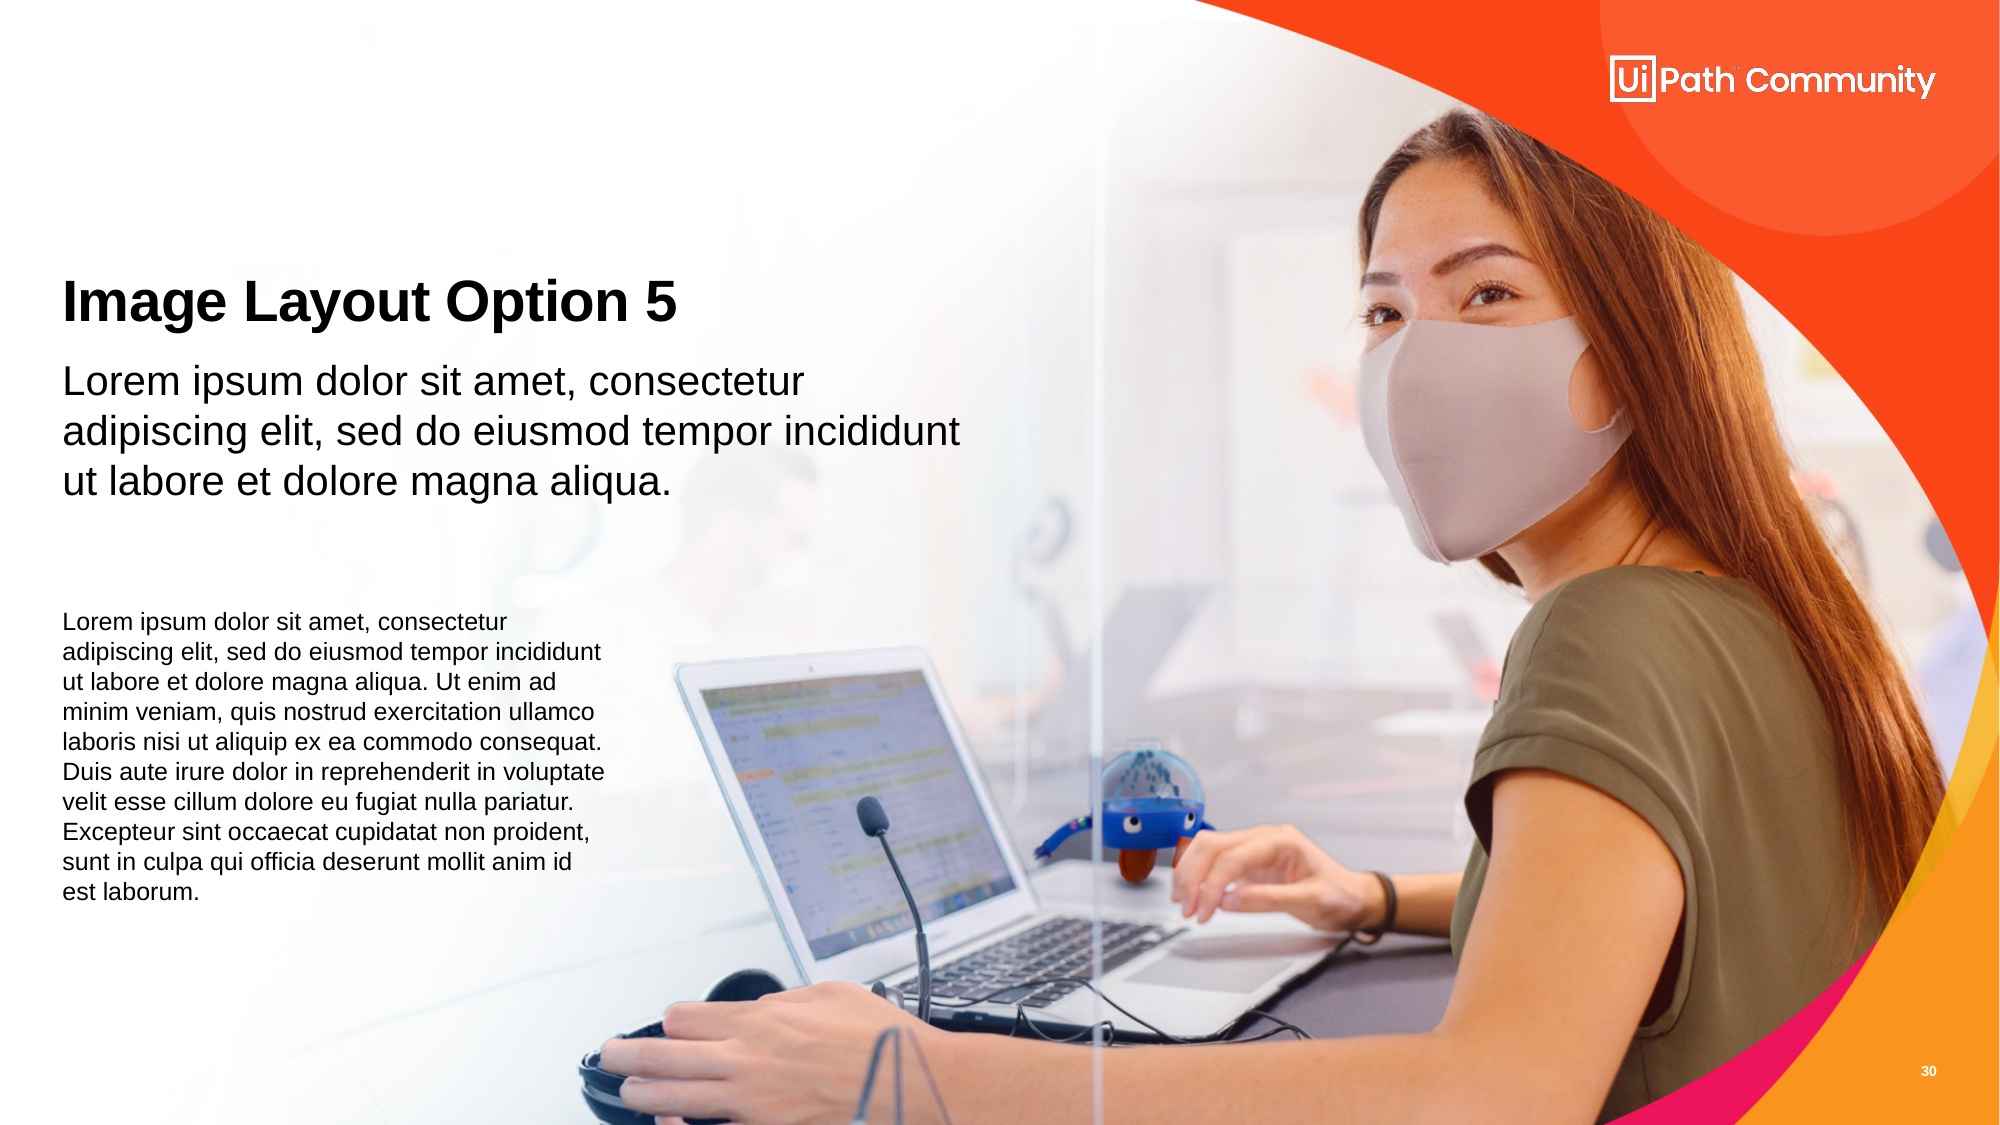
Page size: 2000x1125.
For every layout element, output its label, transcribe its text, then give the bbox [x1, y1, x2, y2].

list Lorem ipsum dolor sit amet, consectetur adipiscing elit, sed do eiusmod tempor incididunt ut labore et dolore magna aliqua. Ut enim ad minim veniam, quis nostrud exercitation ullamco laboris nisi ut aliquip ex ea commodo consequat. Duis aute irure dolor in reprehenderit in voluptate velit esse cillum dolore eu fugiat nulla pariatur. Excepteur sint occaecat cupidatat non proident, sunt in culpa qui officia deserunt mollit anim id est laborum. [62, 605, 610, 951]
list Lorem ipsum dolor sit amet, consectetur adipiscing elit, sed do eiusmod tempor incididunt ut labore et dolore magna aliqua. [62, 353, 964, 519]
list Image Layout Option 5 [62, 115, 964, 334]
picture [0, 0, 2000, 1125]
